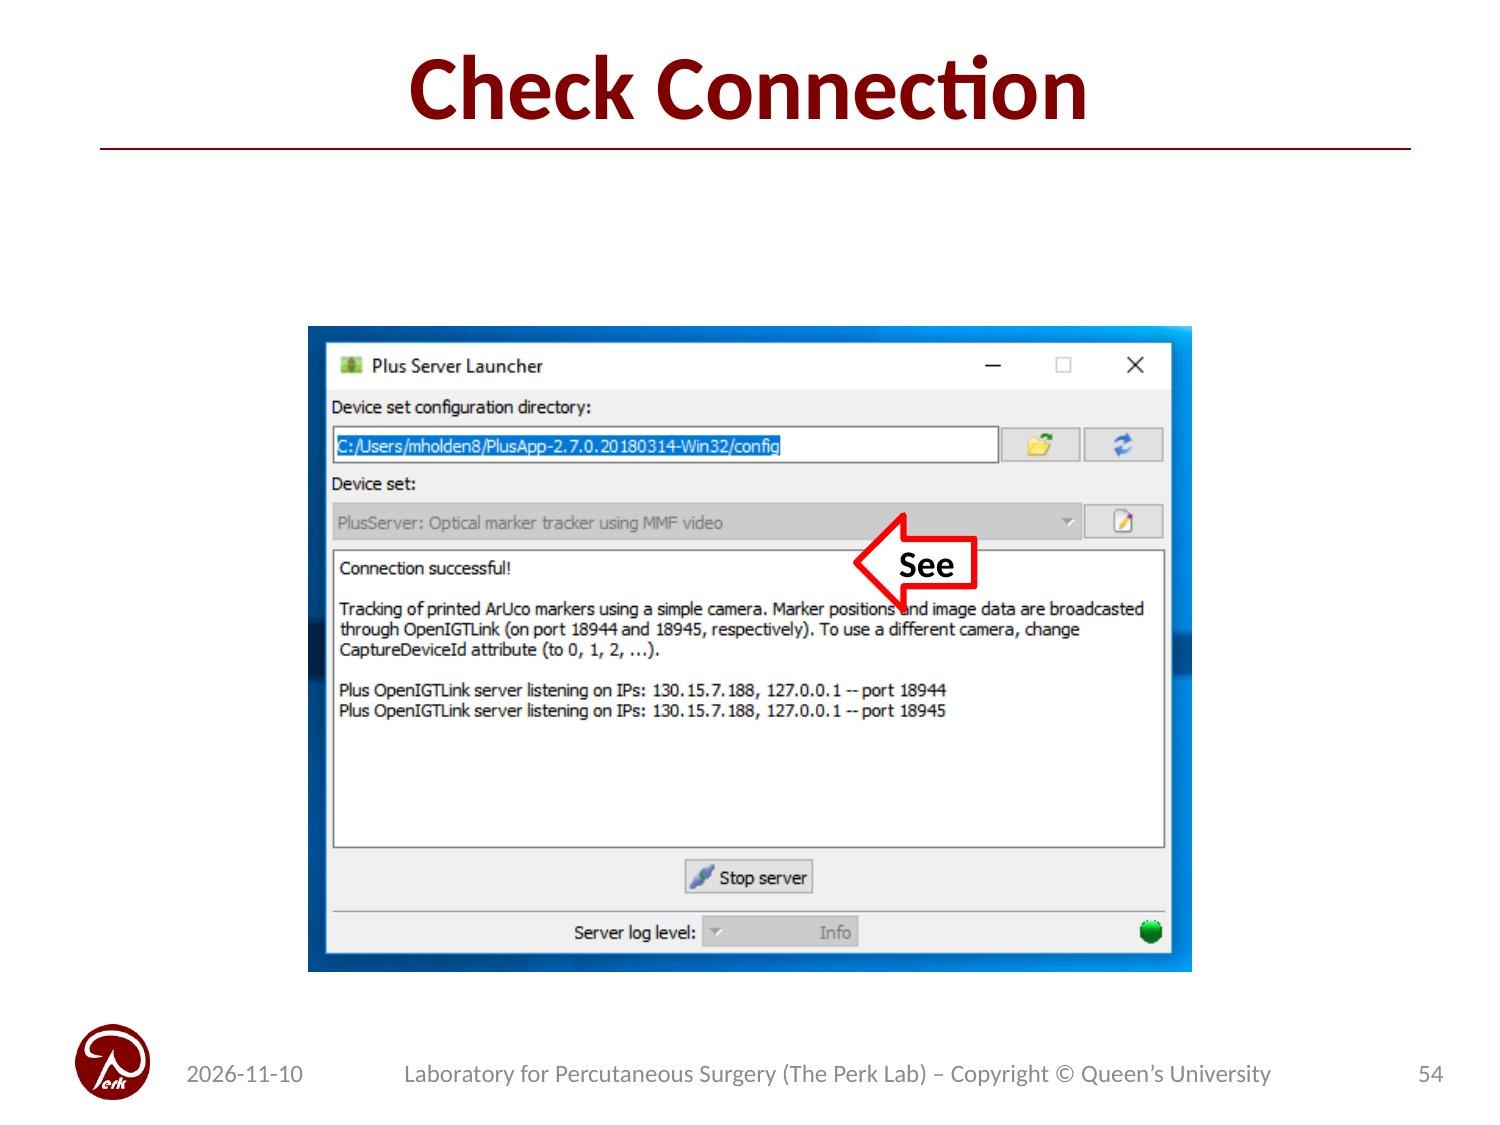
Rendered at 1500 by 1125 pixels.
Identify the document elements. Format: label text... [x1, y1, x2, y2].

picture [308, 326, 1192, 972]
slide_number 54 [1352, 1042, 1459, 1103]
picture [1163, 326, 1192, 331]
title Check Connection [75, 7, 1425, 159]
footer Laboratory for Percutaneous Surgery (The Perk Lab) – Copyright © Queen’s University [348, 1042, 1329, 1103]
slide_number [171, 1042, 325, 1103]
picture [75, 1024, 150, 1100]
